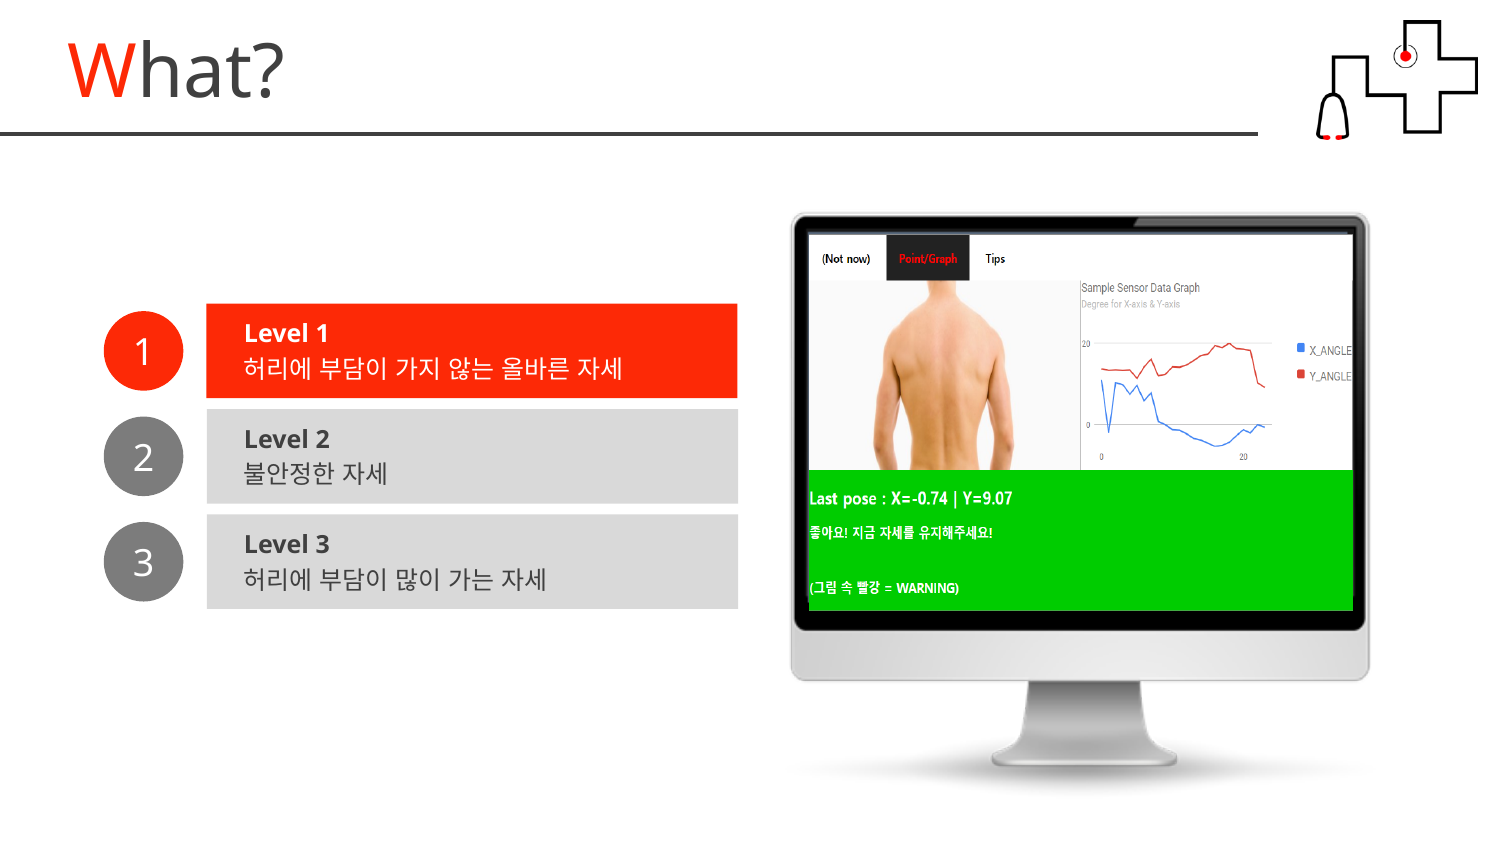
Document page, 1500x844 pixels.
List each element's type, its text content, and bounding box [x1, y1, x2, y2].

picture [1316, 20, 1478, 140]
text_box 1 [101, 309, 186, 393]
list What? [53, 20, 1258, 115]
text_box [205, 407, 740, 506]
text_box [204, 302, 740, 400]
text_box 3 [101, 519, 186, 604]
picture [785, 209, 1376, 799]
text_box 2 [101, 414, 186, 499]
text_box [205, 512, 740, 611]
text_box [228, 520, 709, 603]
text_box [228, 415, 709, 498]
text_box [228, 310, 709, 392]
